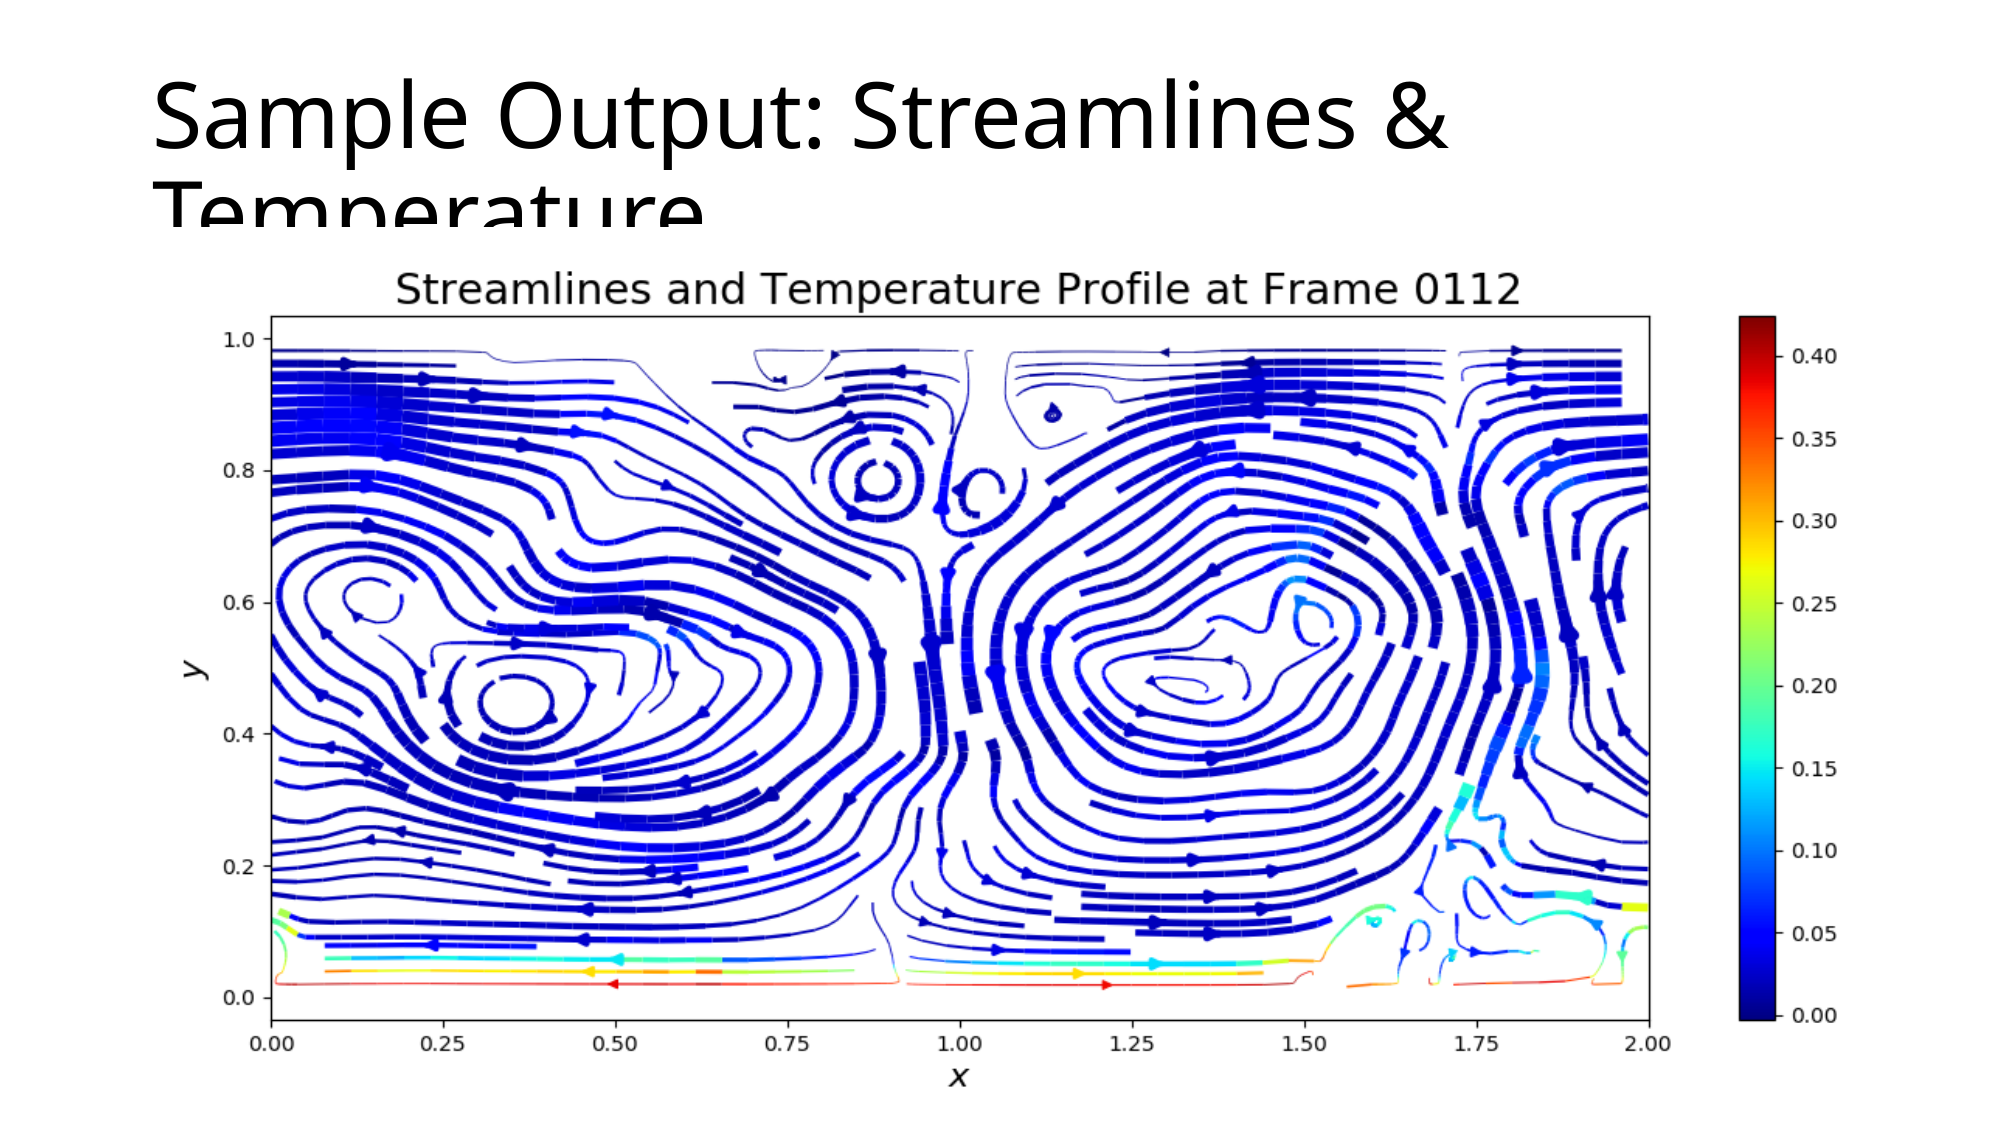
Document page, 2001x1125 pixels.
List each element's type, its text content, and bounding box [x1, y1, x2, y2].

title Sample Output: Streamlines & Temperature [137, 59, 1863, 227]
picture [0, 227, 2000, 1118]
